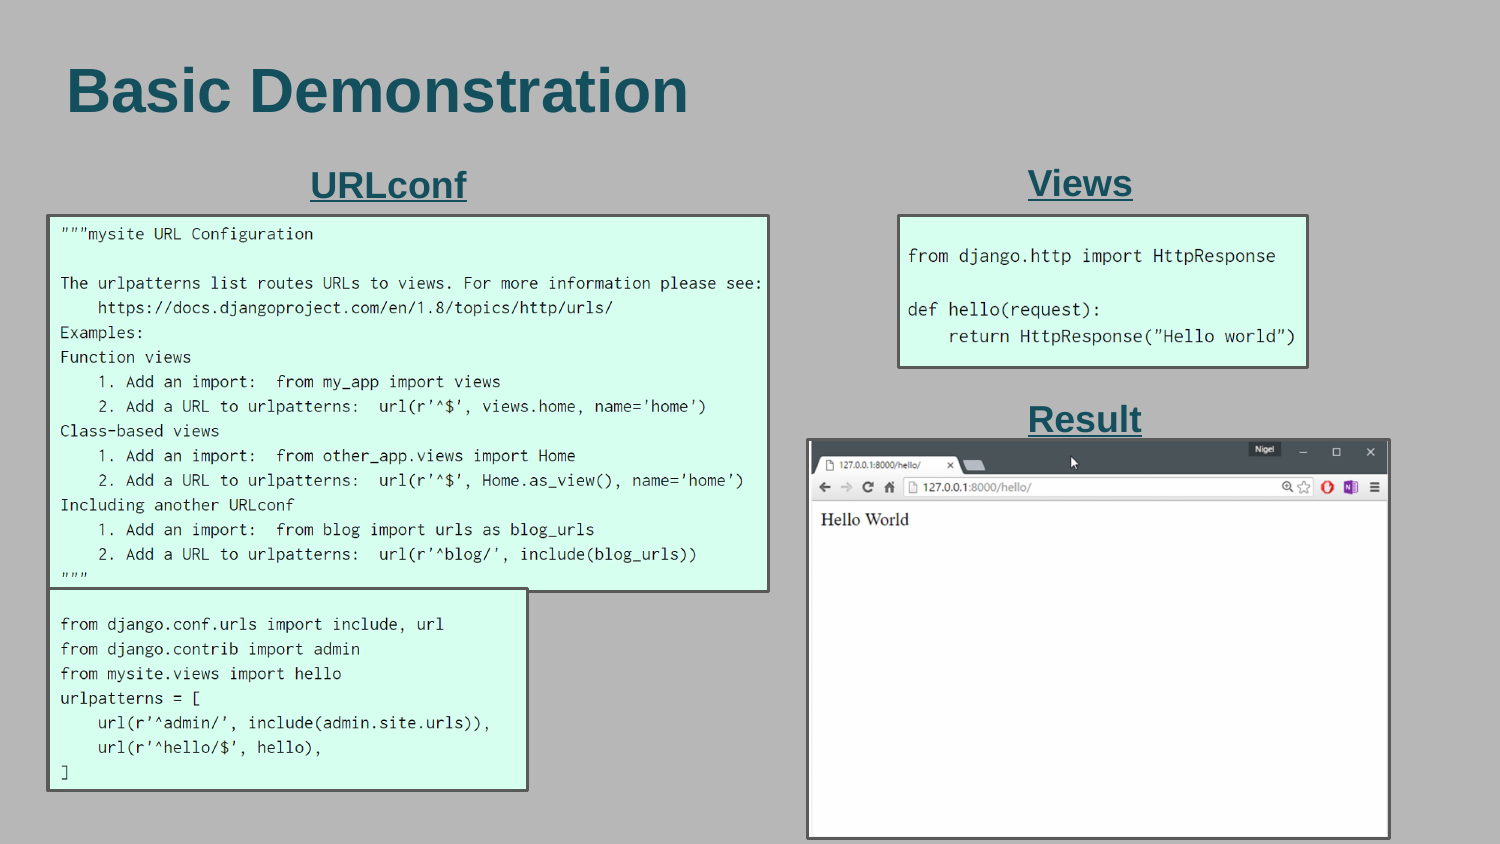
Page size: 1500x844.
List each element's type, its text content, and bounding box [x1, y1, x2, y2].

title Basic Demonstration [51, 35, 1449, 130]
picture [808, 440, 1388, 838]
text_box Result [1012, 380, 1185, 439]
text_box URLconf [295, 145, 514, 205]
text_box Views [1012, 143, 1185, 203]
picture [899, 216, 1306, 367]
picture [49, 216, 768, 790]
